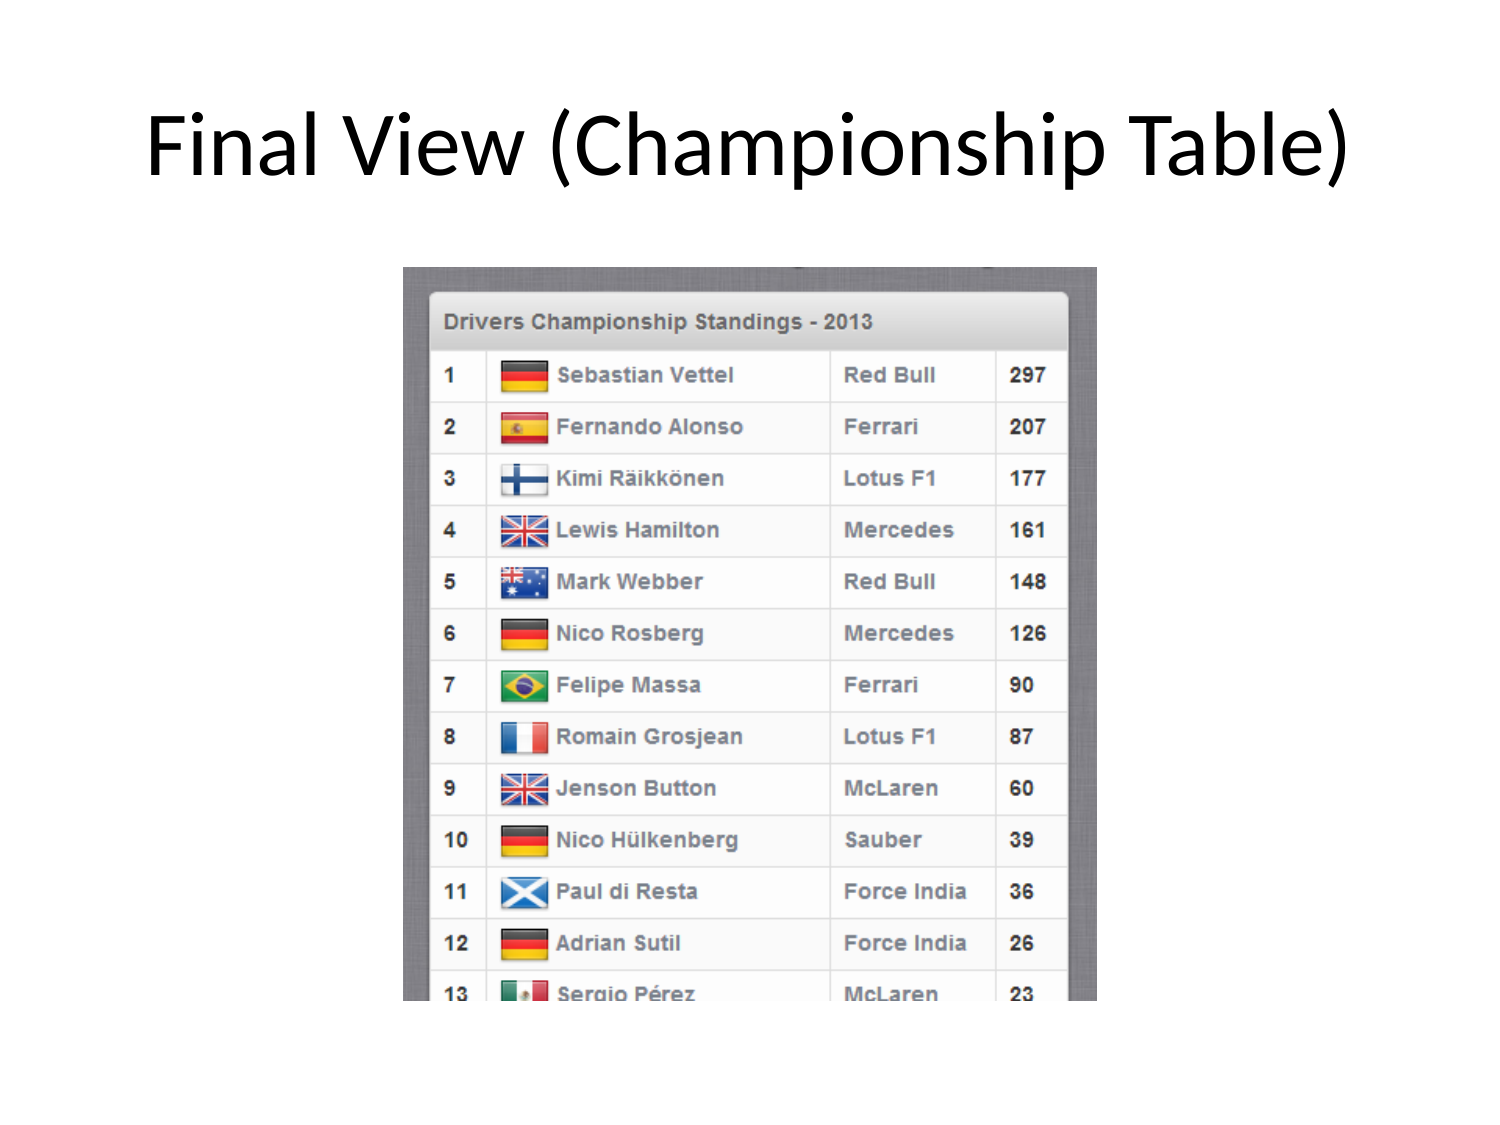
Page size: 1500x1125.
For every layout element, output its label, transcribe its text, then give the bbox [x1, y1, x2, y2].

title Final View (Championship Table) [75, 45, 1425, 233]
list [402, 267, 1098, 1001]
